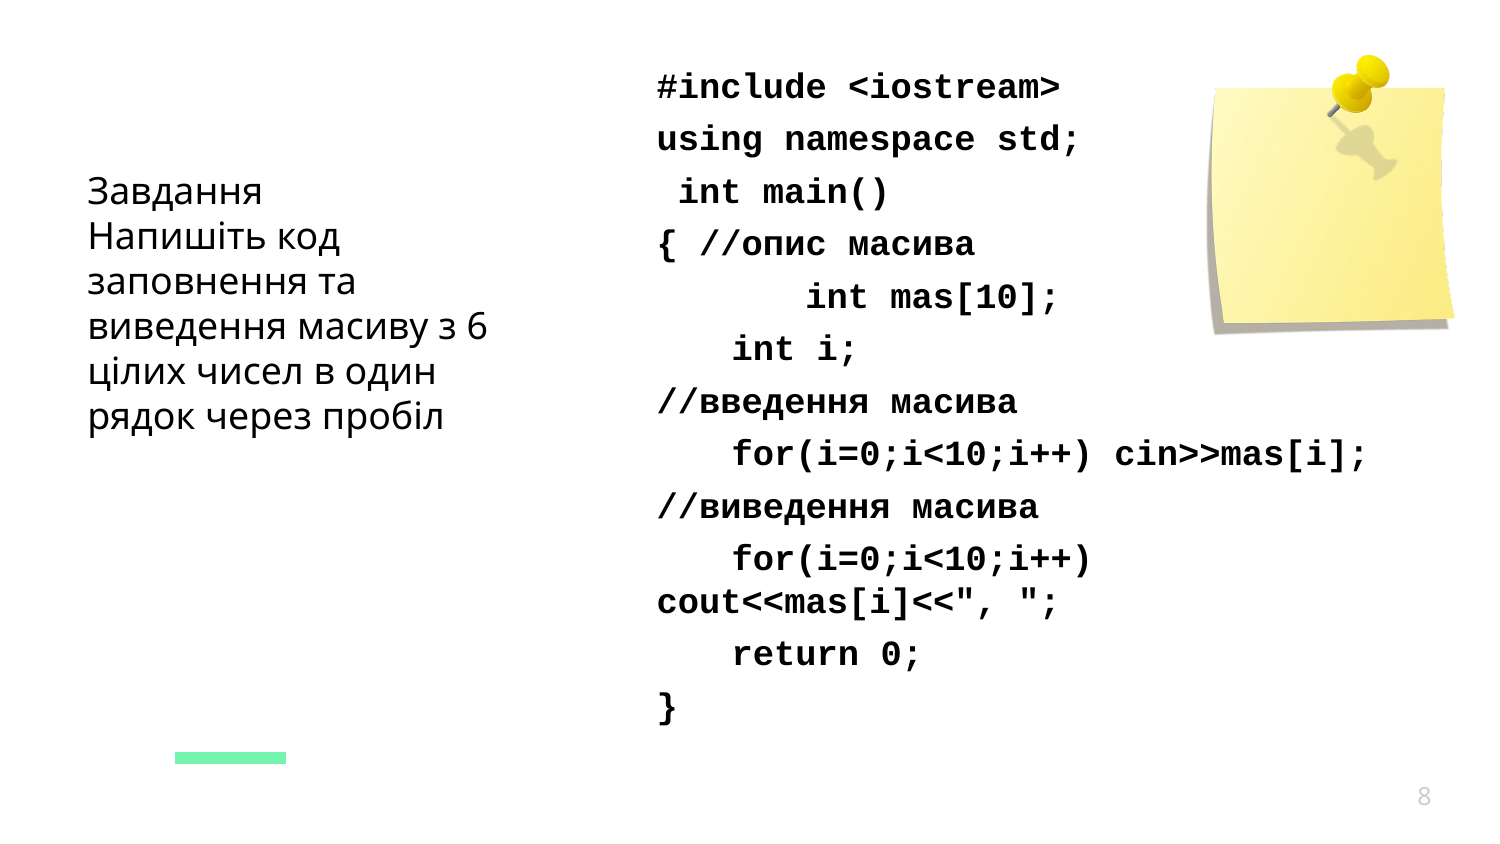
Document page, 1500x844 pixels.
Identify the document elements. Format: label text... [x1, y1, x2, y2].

text_box Завдання Напишіть код заповнення та виведення масиву з 6 цілих чисел в один рядок через пробіл [72, 152, 509, 634]
text_box #include <iostream> using namespace std; int main() { //опис масива int mas[10]; int i; //введення масива for(i=0;i<10;i++) cin>>mas[i]; //виведення масива for(i=0;i<10;i++) cout<<mas[i]<<", "; return 0; } [641, 55, 1434, 616]
picture [1199, 54, 1457, 342]
slide_number ‹#› [1402, 764, 1493, 830]
